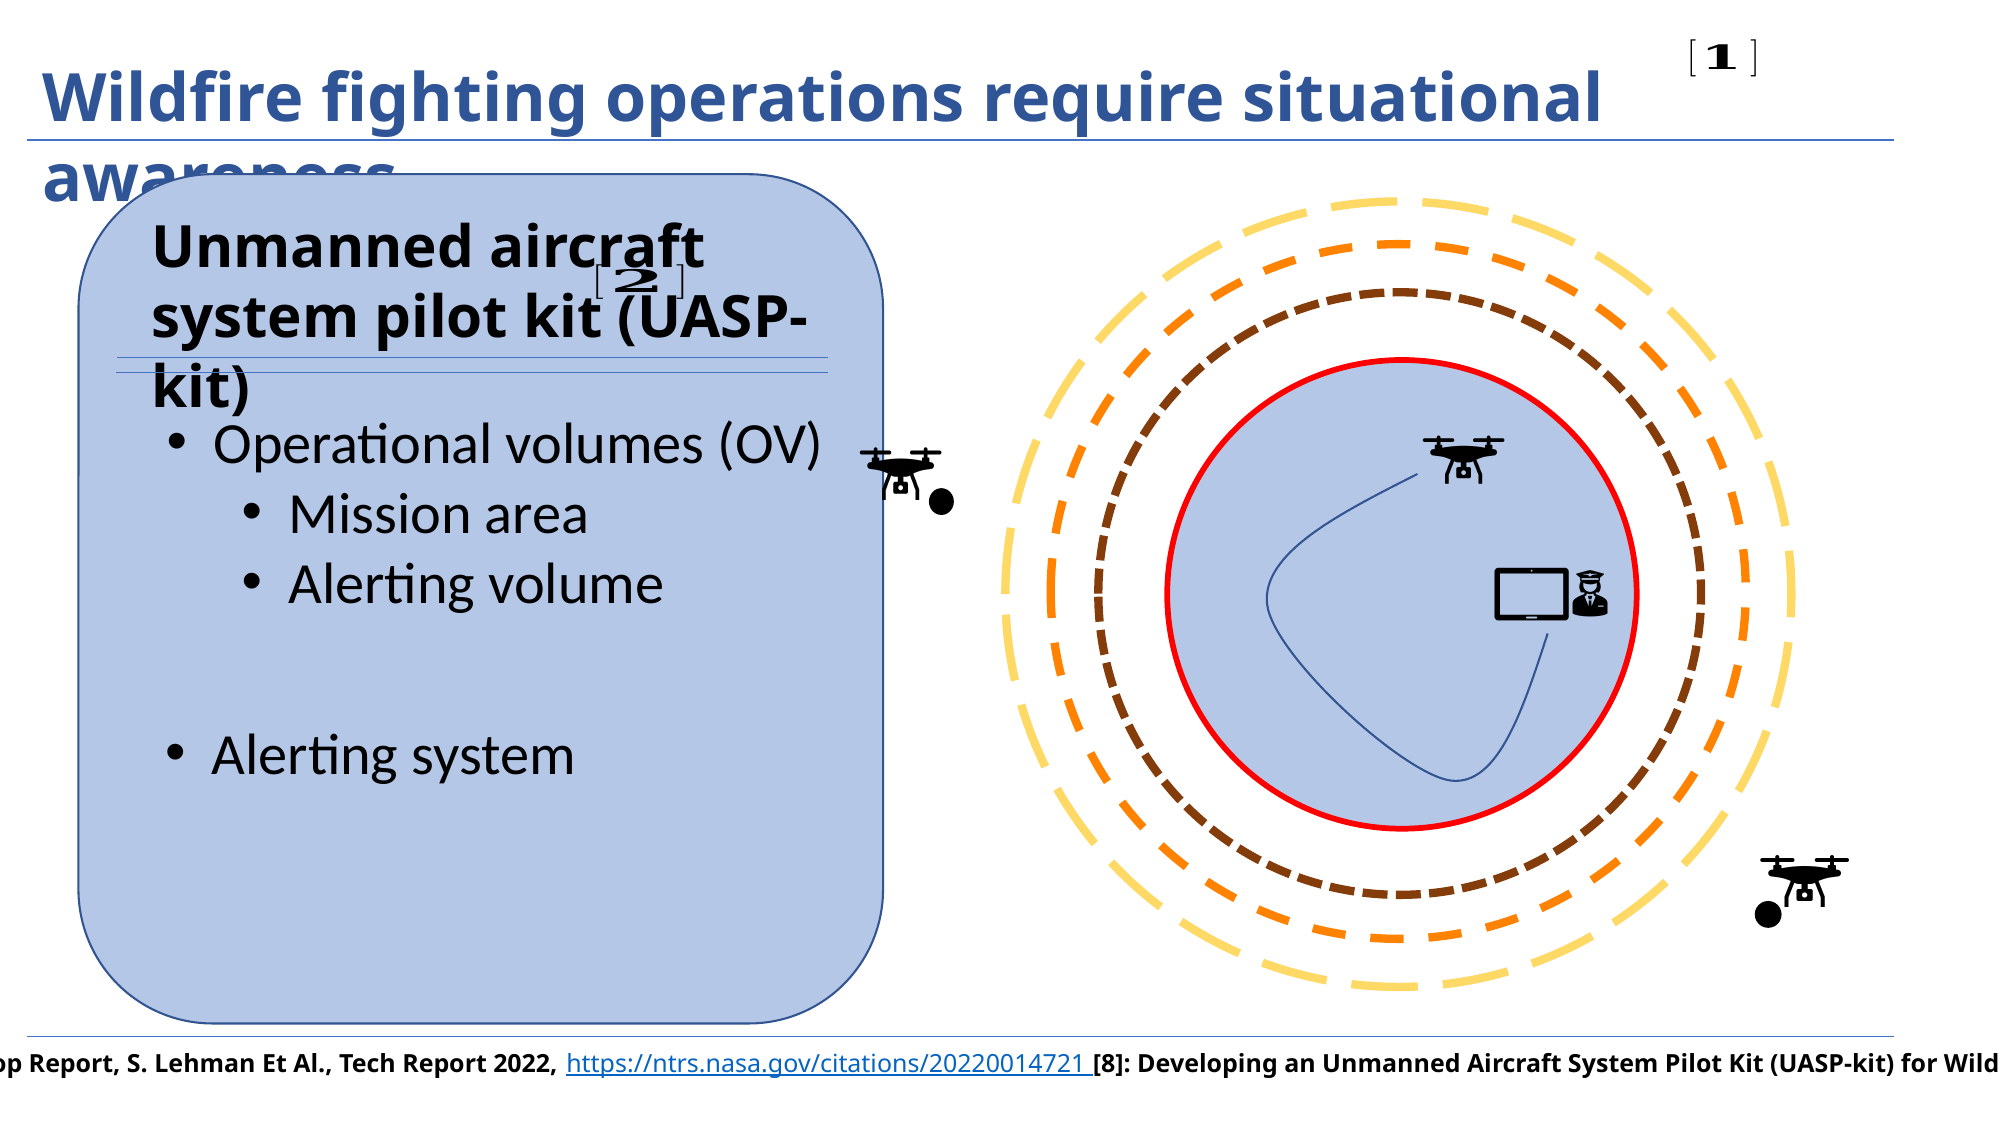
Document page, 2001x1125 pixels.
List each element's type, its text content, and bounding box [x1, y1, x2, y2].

text_box [7]: NASA System-Wide Safety Wildland Firefighting Operations Workshop Report, S. Lehman Et Al., Tech Report 2022, https://ntrs.nasa.gov/citations/20220014721 [8]: Developing an Unmanned Aircraft System Pilot Kit (UASP-kit) for Wildland Fire UAS Operators, L. Martin Et Al., AIAA AVIATION 2022 [0, 1039, 2000, 1125]
text_box Operational volumes (OV) Mission area Alerting volume [151, 398, 839, 623]
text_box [855, 425, 953, 522]
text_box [1005, 201, 1792, 987]
text_box [77, 173, 885, 1025]
text_box Wildfire fighting operations require situational awareness [27, 47, 1984, 223]
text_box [1756, 832, 1853, 930]
text_box Alerting system [150, 708, 592, 794]
text_box Unmanned aircraft system pilot kit (UASP-kit) [136, 201, 863, 427]
